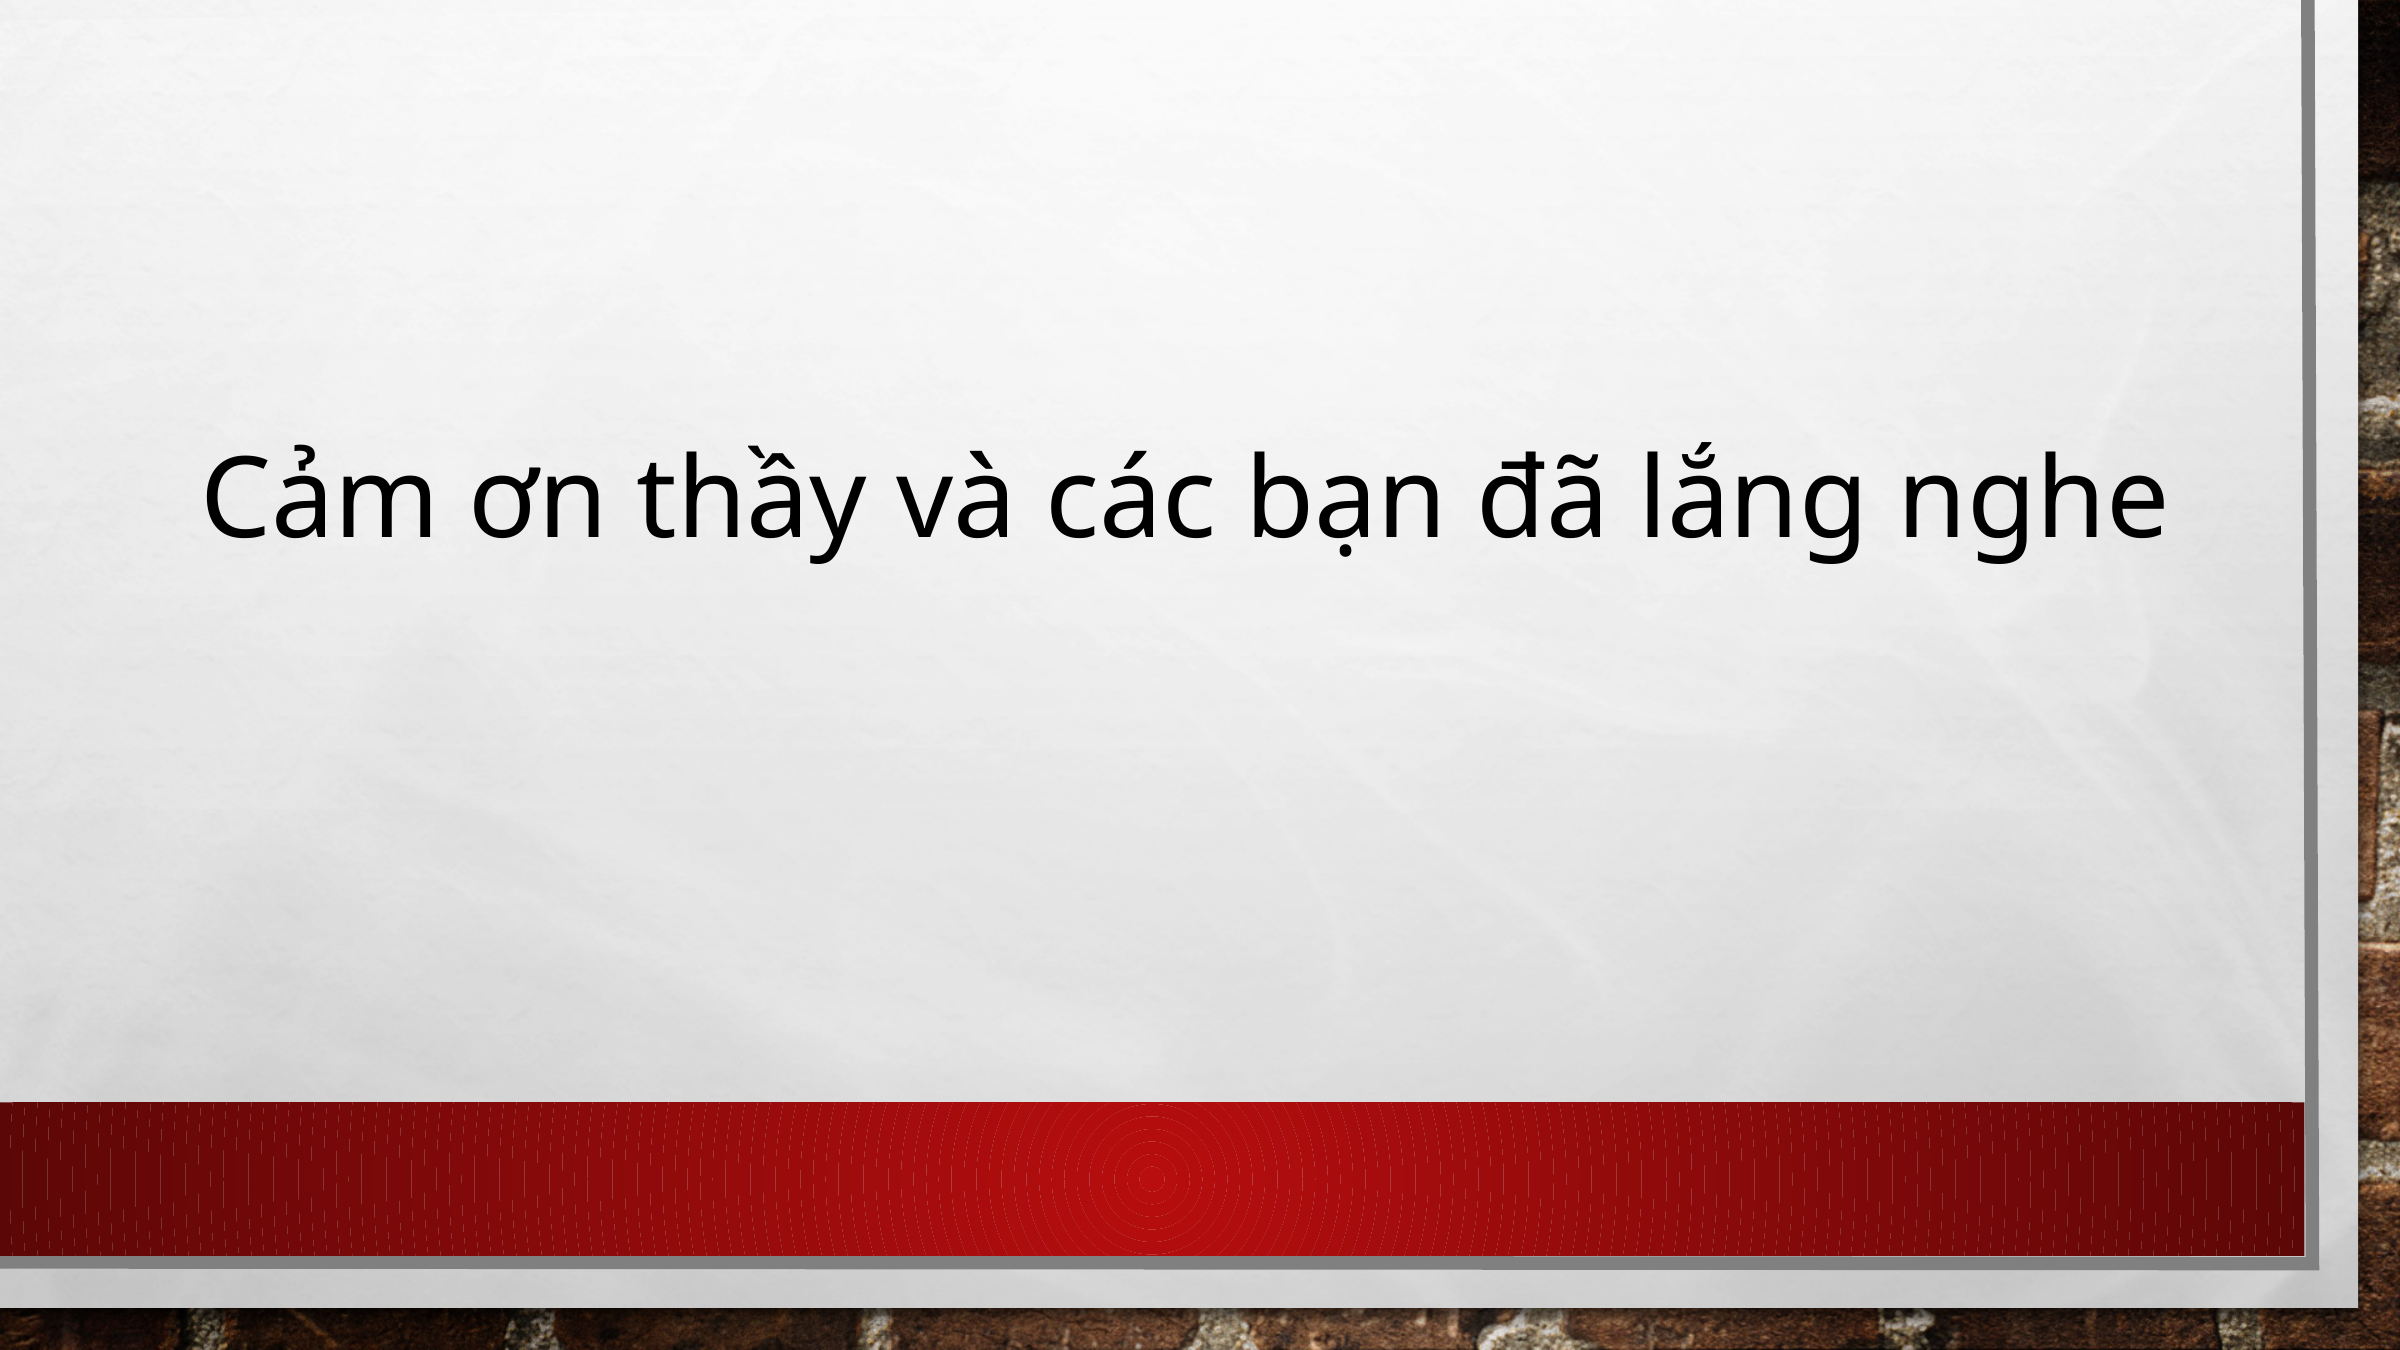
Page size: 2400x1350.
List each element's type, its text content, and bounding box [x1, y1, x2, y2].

text_box Cảm ơn thầy và các bạn đã lắng nghe [185, 417, 2186, 567]
picture [0, 0, 2400, 1350]
